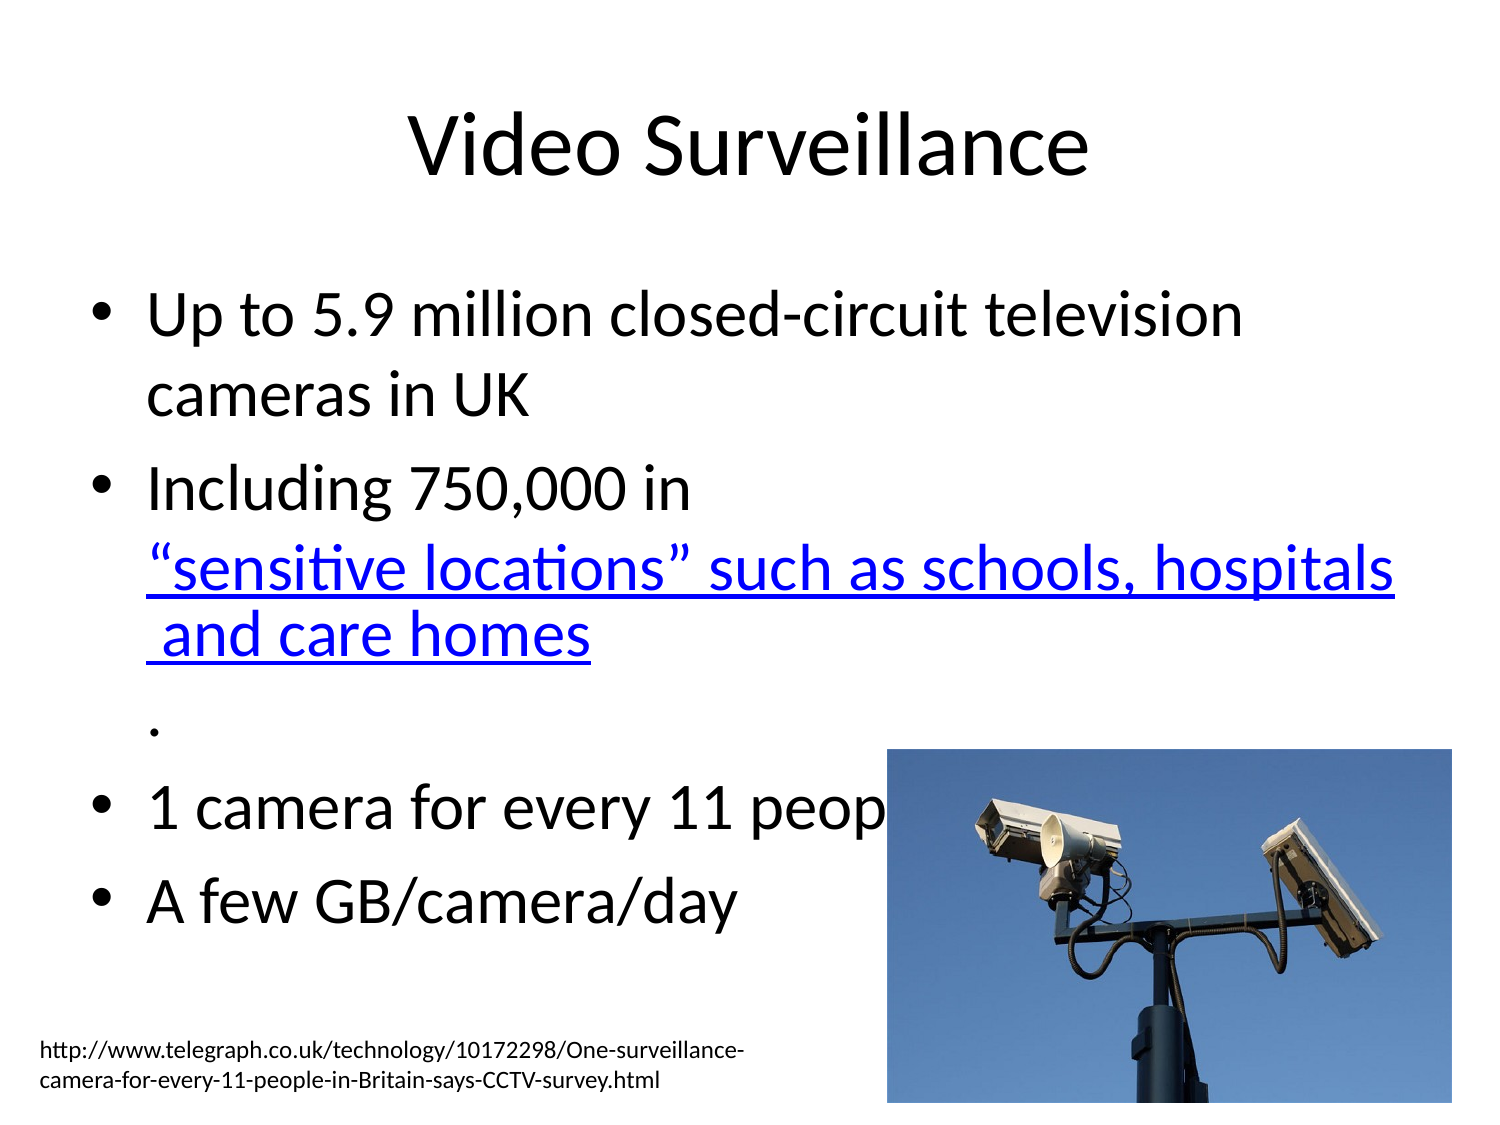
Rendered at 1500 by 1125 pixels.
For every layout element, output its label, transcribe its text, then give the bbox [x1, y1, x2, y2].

title Video Surveillance [75, 45, 1425, 233]
list Up to 5.9 million closed-circuit television cameras in UK Including 750,000 in “sensitive locations” such as schools, hospitals and care homes. 1 camera for every 11 people A few GB/camera/day [75, 262, 1425, 1005]
picture [887, 749, 1453, 1103]
text_box http://www.telegraph.co.uk/technology/10172298/One-surveillance-camera-for-every-11-people-in-Britain-says-CCTV-survey.html [24, 1026, 775, 1102]
